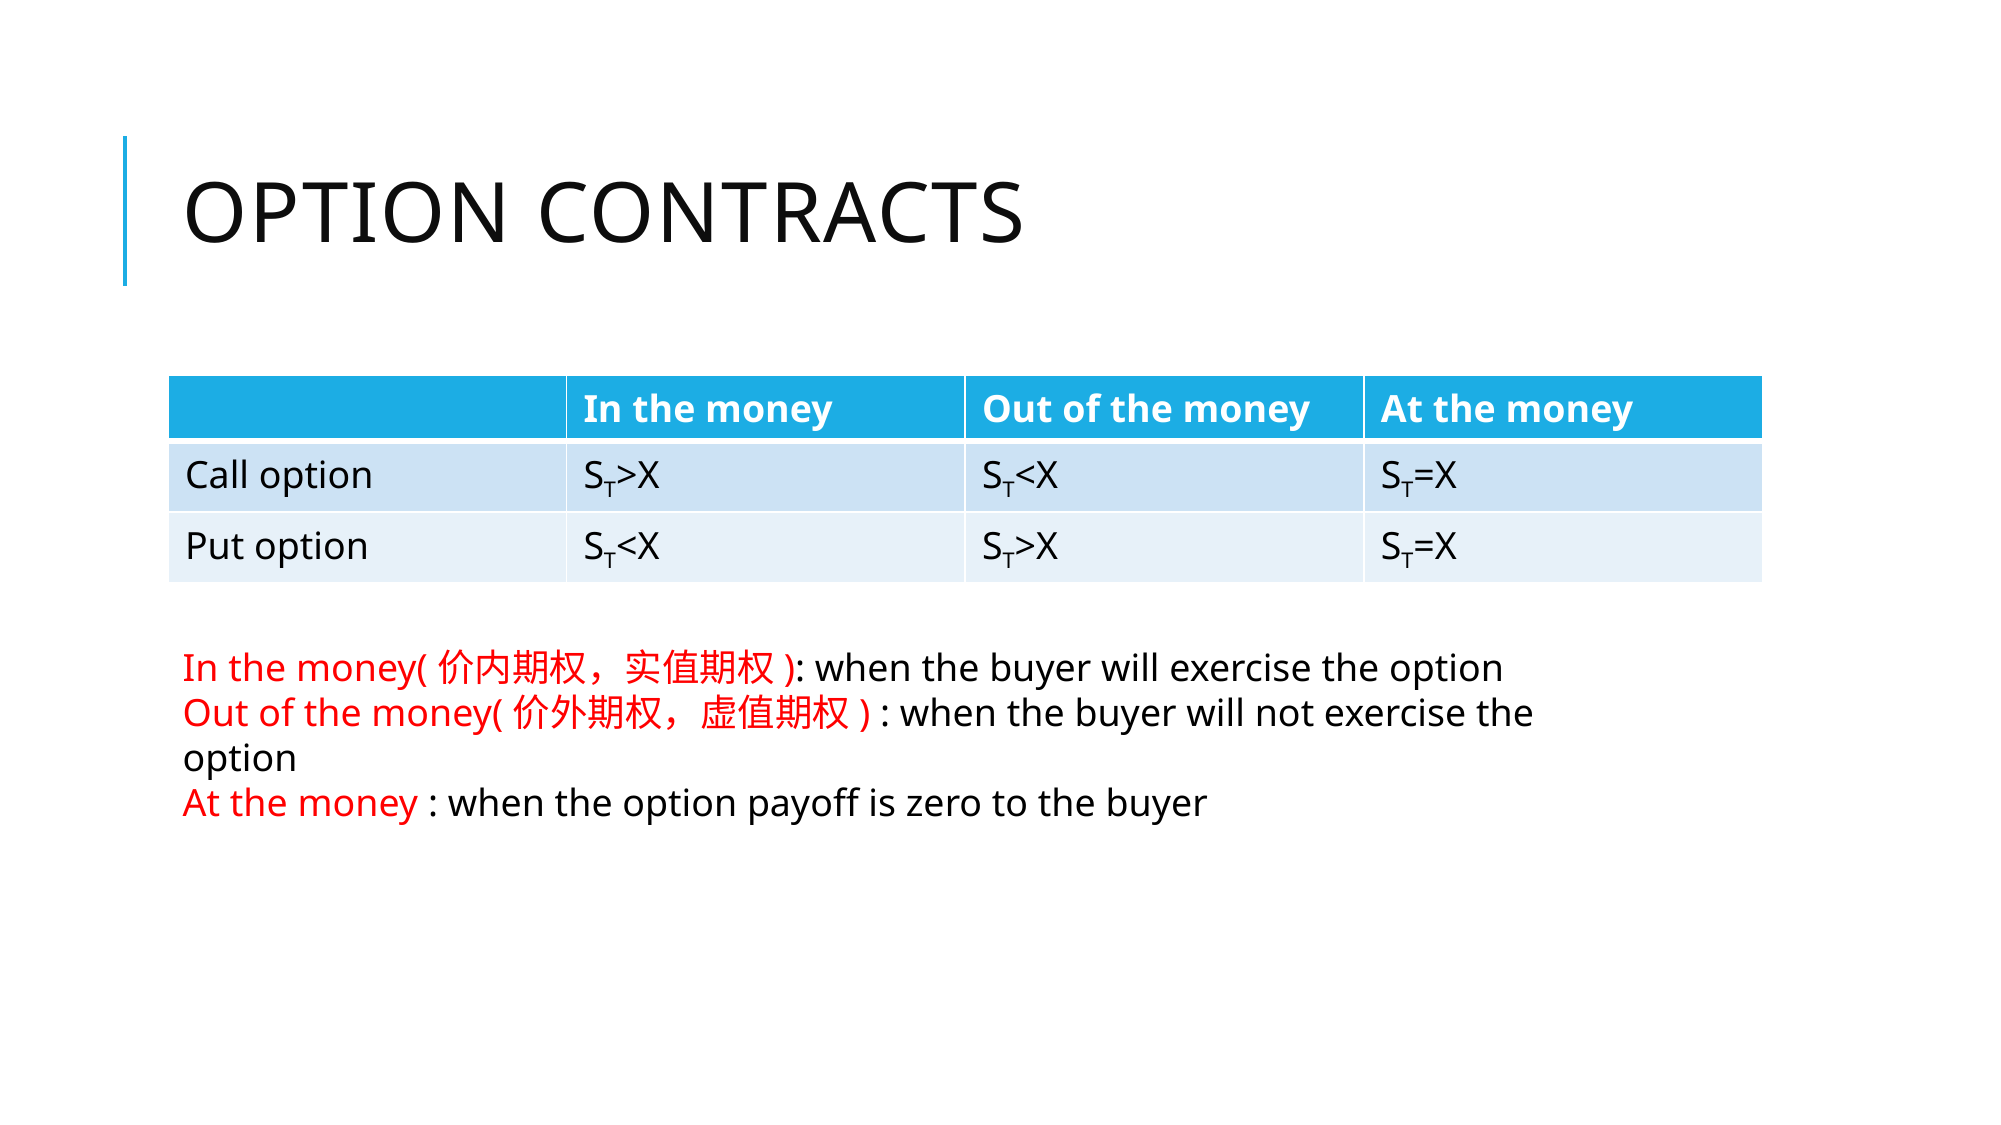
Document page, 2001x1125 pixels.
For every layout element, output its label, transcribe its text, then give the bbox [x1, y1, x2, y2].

title Option Contracts [168, 96, 1763, 342]
table_cell ST>X [966, 513, 1363, 582]
table_cell Call option [169, 444, 566, 511]
table_cell ST=X [1365, 513, 1762, 582]
table_cell ST<X [966, 444, 1363, 511]
table_header Out of the money [966, 376, 1363, 438]
text_box In the money(价内期权，实值期权): when the buyer will exercise the option Out of the money(价外期权，虚值期权) : when the buyer will not exercise the option At the money : when the option payoff is zero to the buyer [167, 636, 1579, 832]
table_header [169, 376, 566, 438]
table_header At the money [1365, 376, 1762, 438]
table_cell Put option [169, 513, 566, 582]
table_cell ST=X [1365, 444, 1762, 511]
table_cell ST>X [567, 444, 964, 511]
table_header In the money [567, 376, 964, 438]
table_cell ST<X [567, 513, 964, 582]
